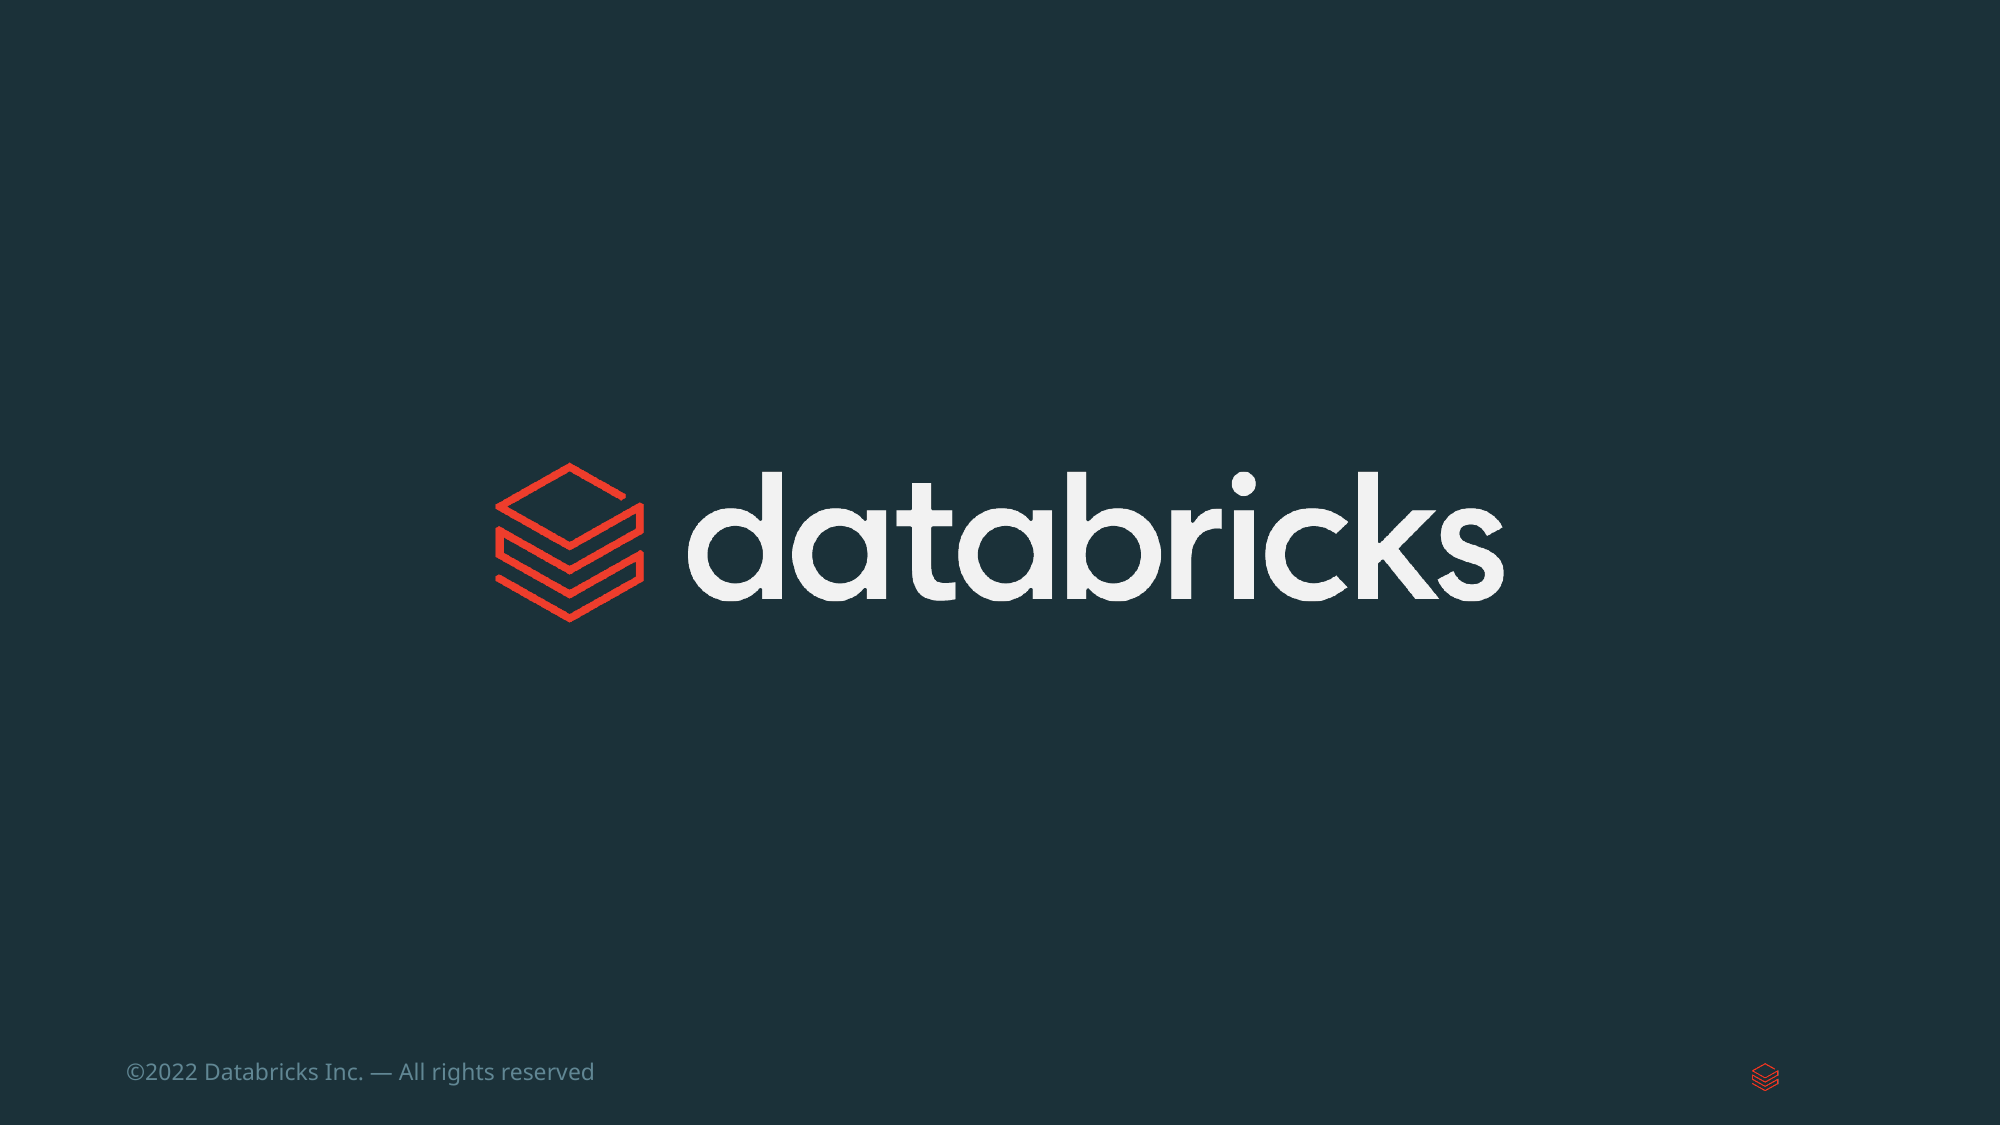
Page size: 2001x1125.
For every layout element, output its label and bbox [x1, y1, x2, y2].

picture [1749, 1061, 1781, 1093]
picture [495, 462, 1504, 623]
